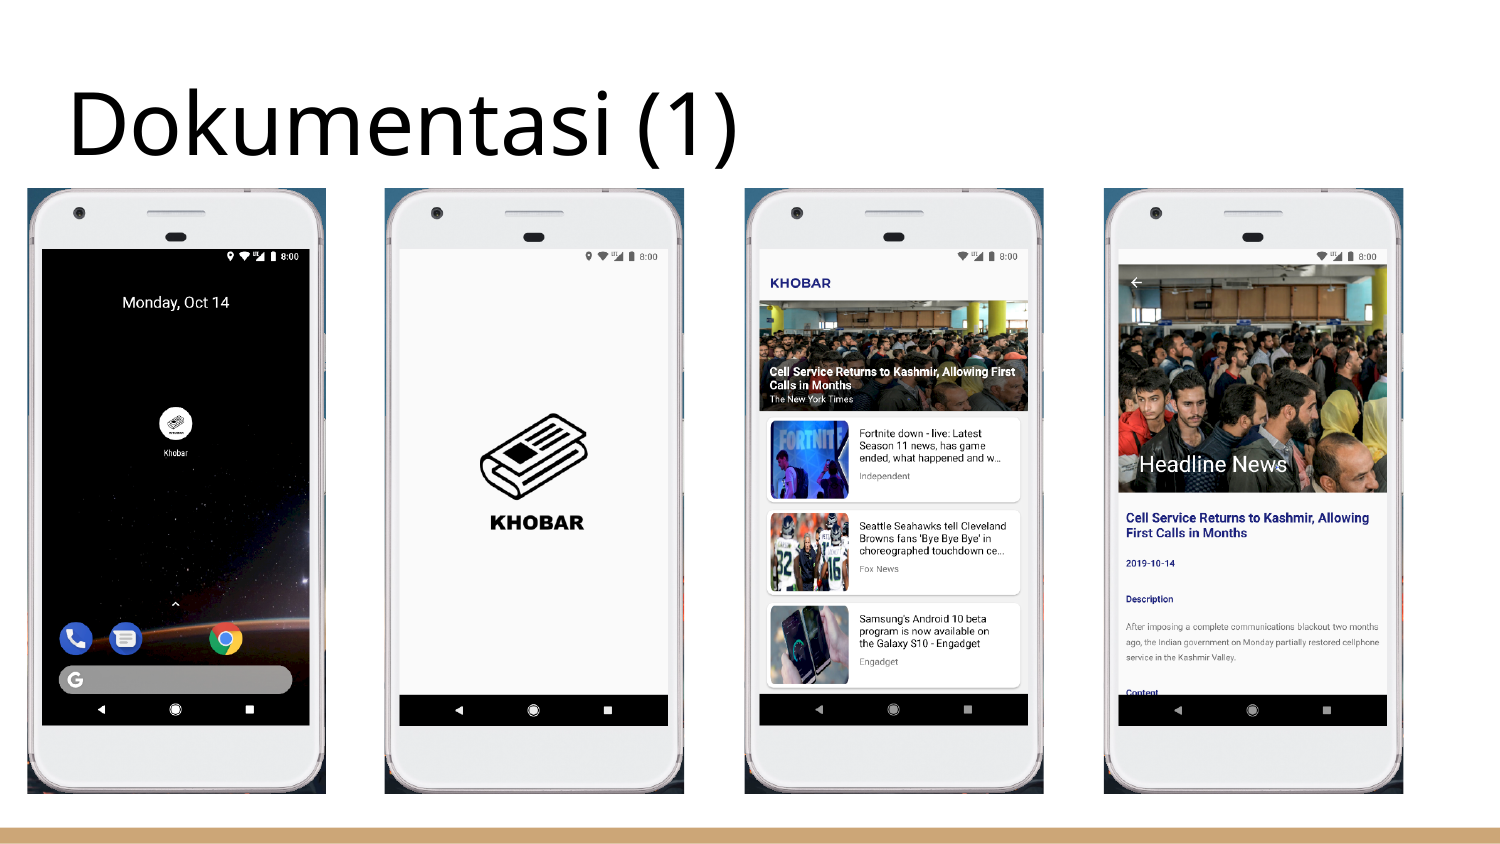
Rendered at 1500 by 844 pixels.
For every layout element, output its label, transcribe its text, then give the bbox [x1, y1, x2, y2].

title Dokumentasi (1) [51, 51, 1449, 189]
picture [1103, 187, 1404, 794]
picture [744, 187, 1044, 794]
picture [384, 187, 685, 794]
picture [27, 187, 327, 794]
